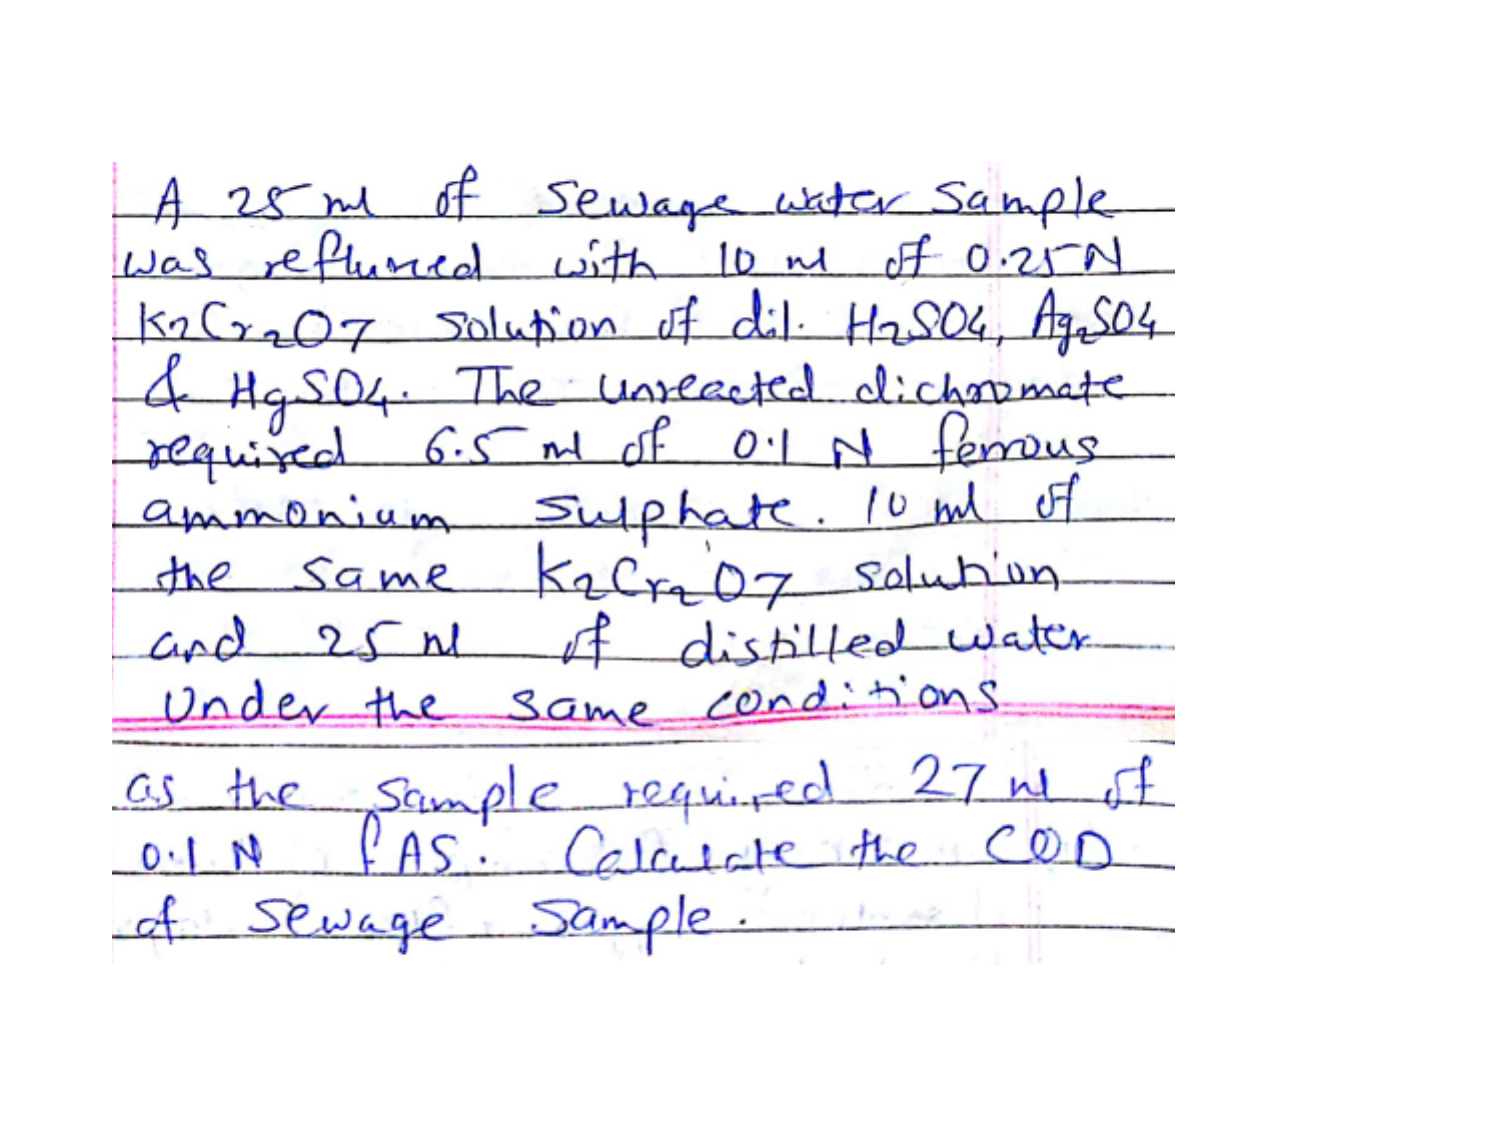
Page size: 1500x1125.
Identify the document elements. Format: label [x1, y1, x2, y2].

picture [112, 162, 1176, 968]
